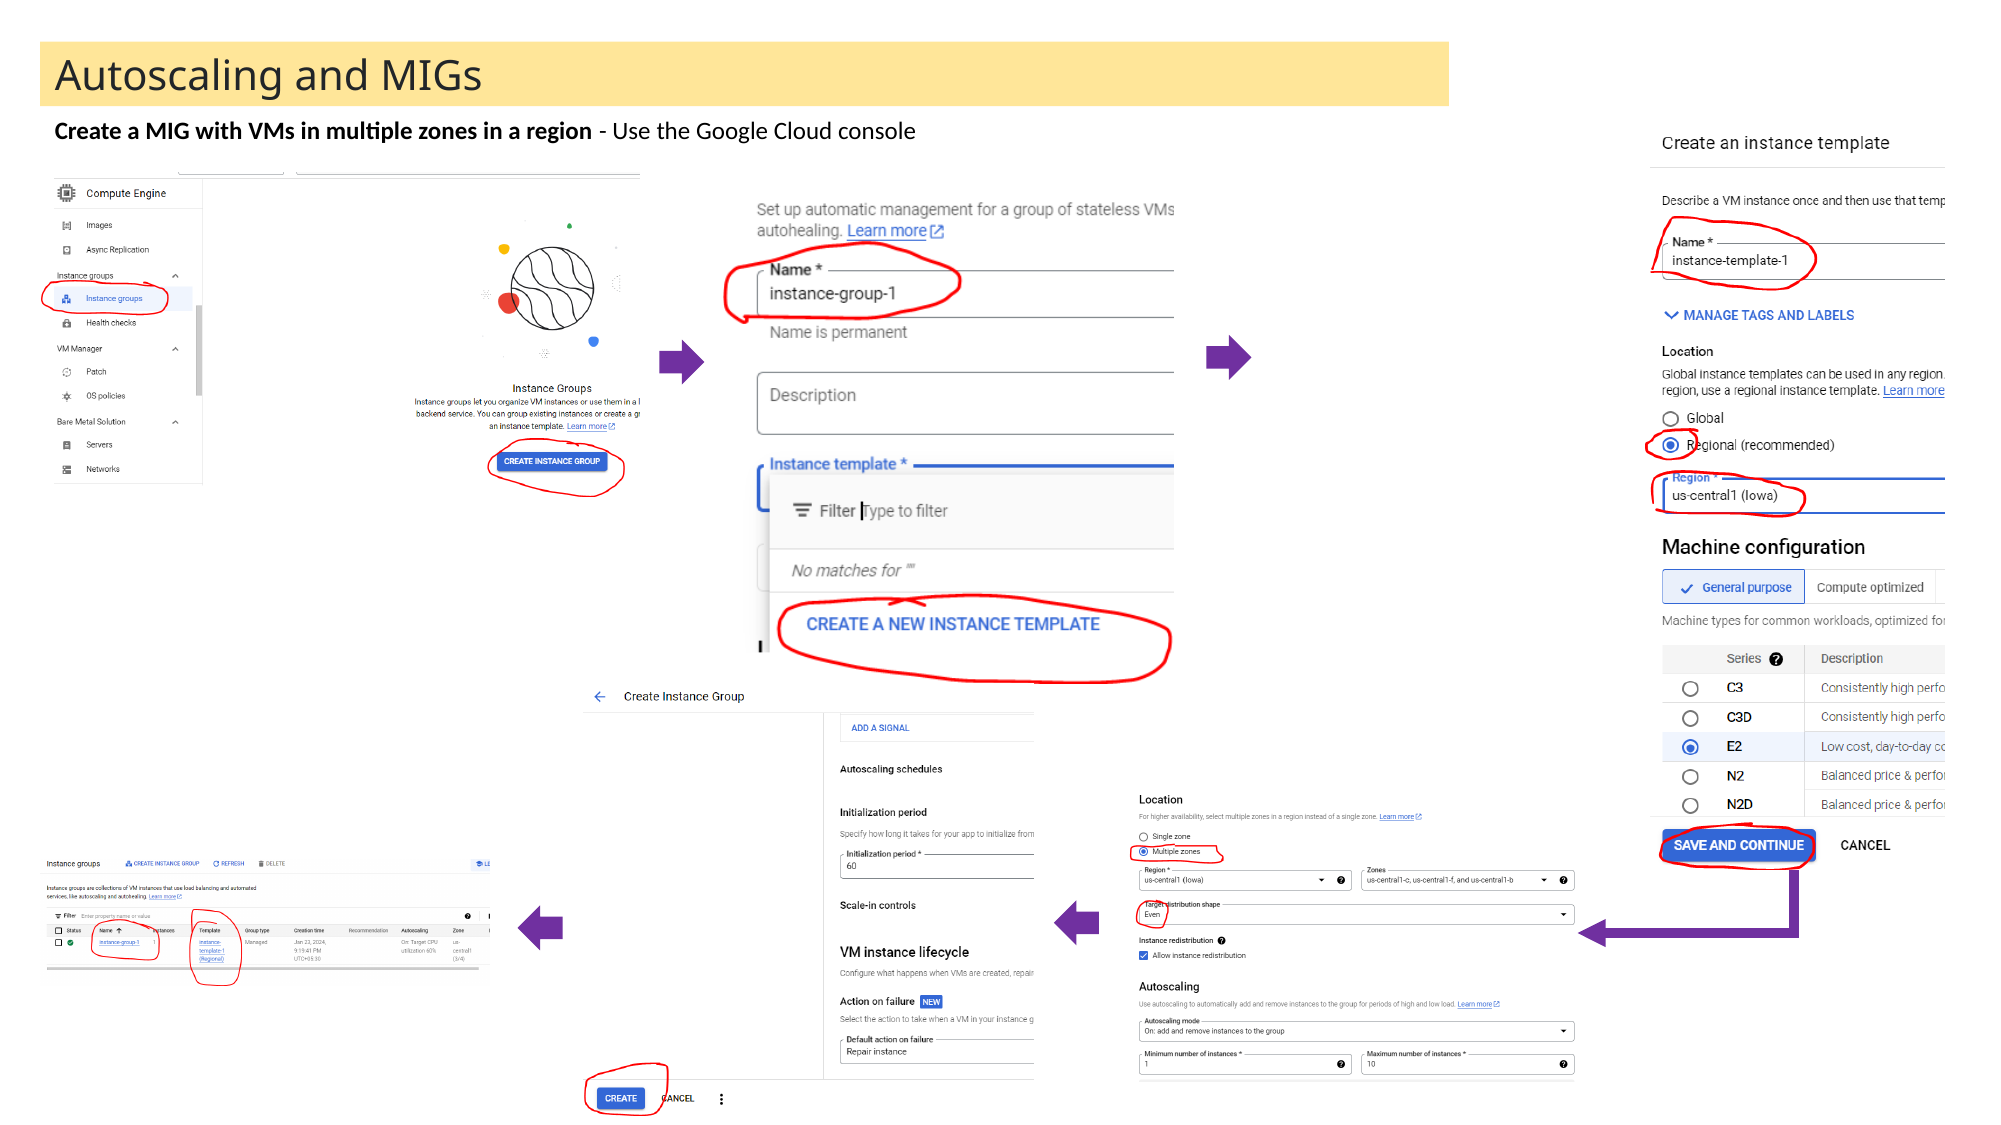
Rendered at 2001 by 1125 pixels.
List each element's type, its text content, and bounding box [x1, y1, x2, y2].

text_box Create a MIG with VMs in multiple zones in a region - Use the Google Cloud console [39, 107, 1906, 152]
picture [39, 859, 490, 987]
text_box [658, 337, 706, 388]
picture [1127, 783, 1578, 1082]
text_box [516, 902, 564, 953]
picture [583, 172, 1174, 1116]
text_box Autoscaling and MIGs [40, 41, 1449, 107]
picture [1644, 129, 1945, 870]
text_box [1654, 793, 1718, 1010]
picture [39, 172, 640, 497]
text_box [1052, 897, 1100, 948]
text_box [1205, 332, 1253, 383]
